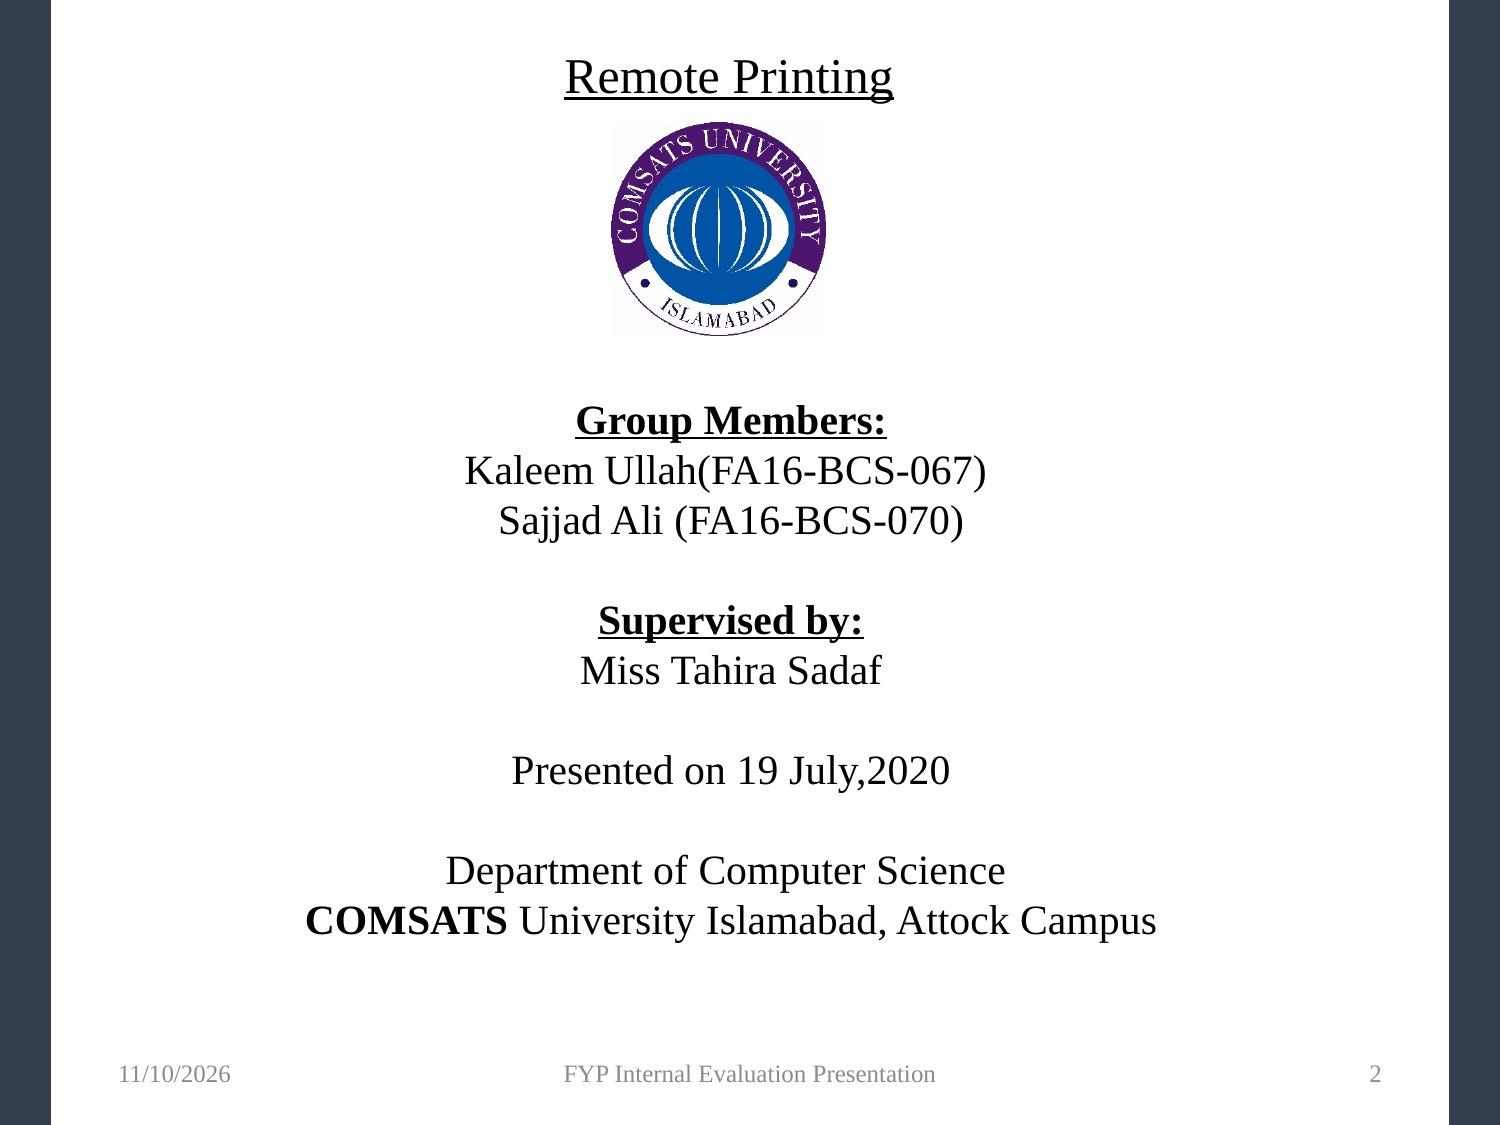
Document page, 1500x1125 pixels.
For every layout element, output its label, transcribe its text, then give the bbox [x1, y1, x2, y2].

text_box Group Members: Kaleem Ullah(FA16-BCS-067) Sajjad Ali (FA16-BCS-070) Supervised by: Miss Tahira Sadaf Presented on 19 July,2020 Department of Computer Science COMSATS University Islamabad, Attock Campus [51, 335, 1449, 951]
title Remote Printing [54, 0, 1405, 172]
picture [611, 122, 826, 336]
slide_number 2 [1059, 1042, 1397, 1103]
slide_number 22-Jul-20 [103, 1042, 441, 1103]
footer FYP Internal Evaluation Presentation [496, 1042, 1004, 1103]
text_box [0, 0, 51, 1125]
text_box [1449, 0, 1500, 1125]
